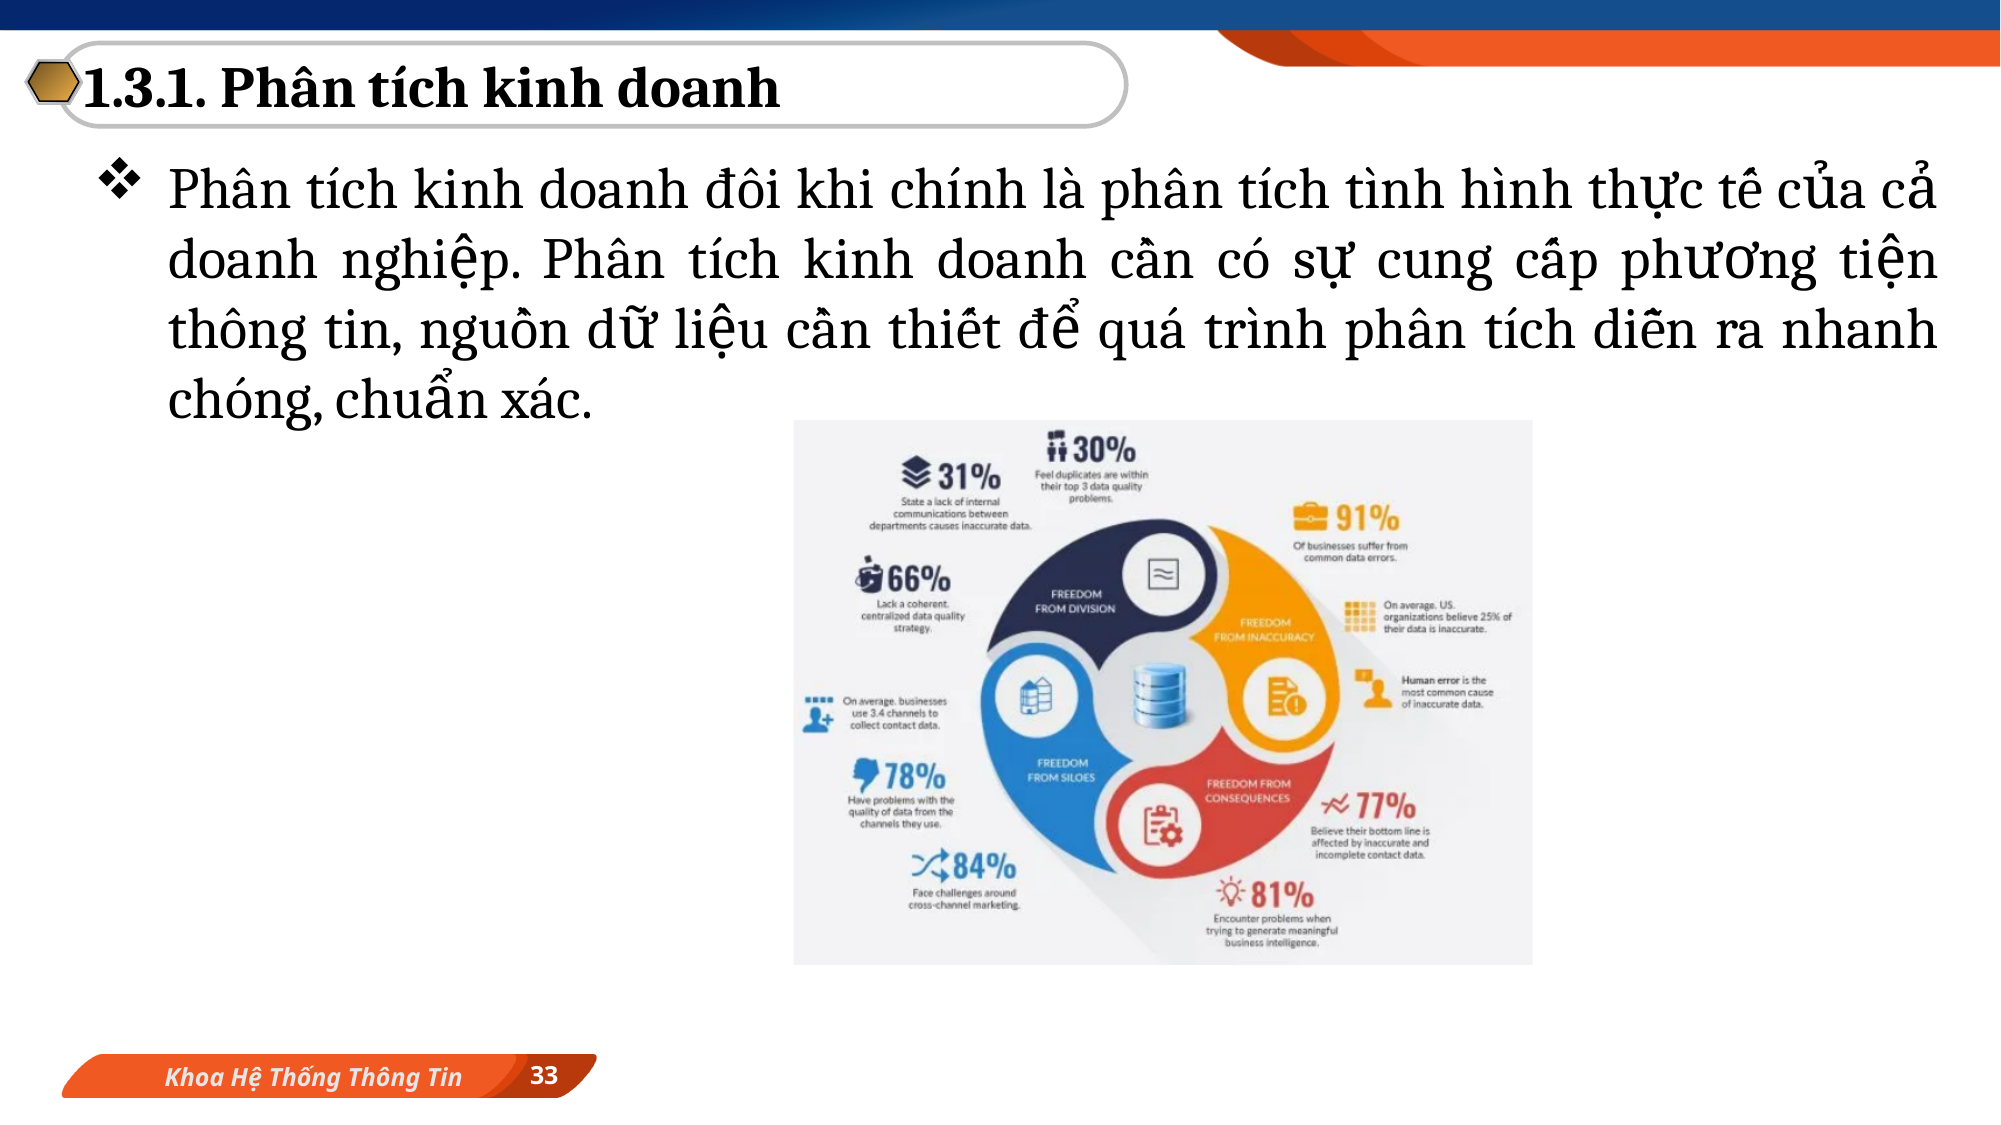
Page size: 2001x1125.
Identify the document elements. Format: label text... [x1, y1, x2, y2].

footer Khoa Hệ Thống Thông Tin [119, 1054, 508, 1098]
picture [793, 420, 1533, 965]
picture [34, 1017, 624, 1125]
slide_number 33 [508, 1046, 574, 1106]
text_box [24, 42, 1127, 127]
text_box Phân tích kinh doanh đôi khi chính là phân tích tình hình thực tế của cả doanh nghiệp. Phân tích kinh doanh cần có sự cung cấp phương tiện thông tin, nguồn dữ liệu cần thiết để quá trình phân tích diễn ra nhanh chóng, chuẩn xác. [78, 143, 1954, 1005]
picture [0, 0, 2001, 71]
